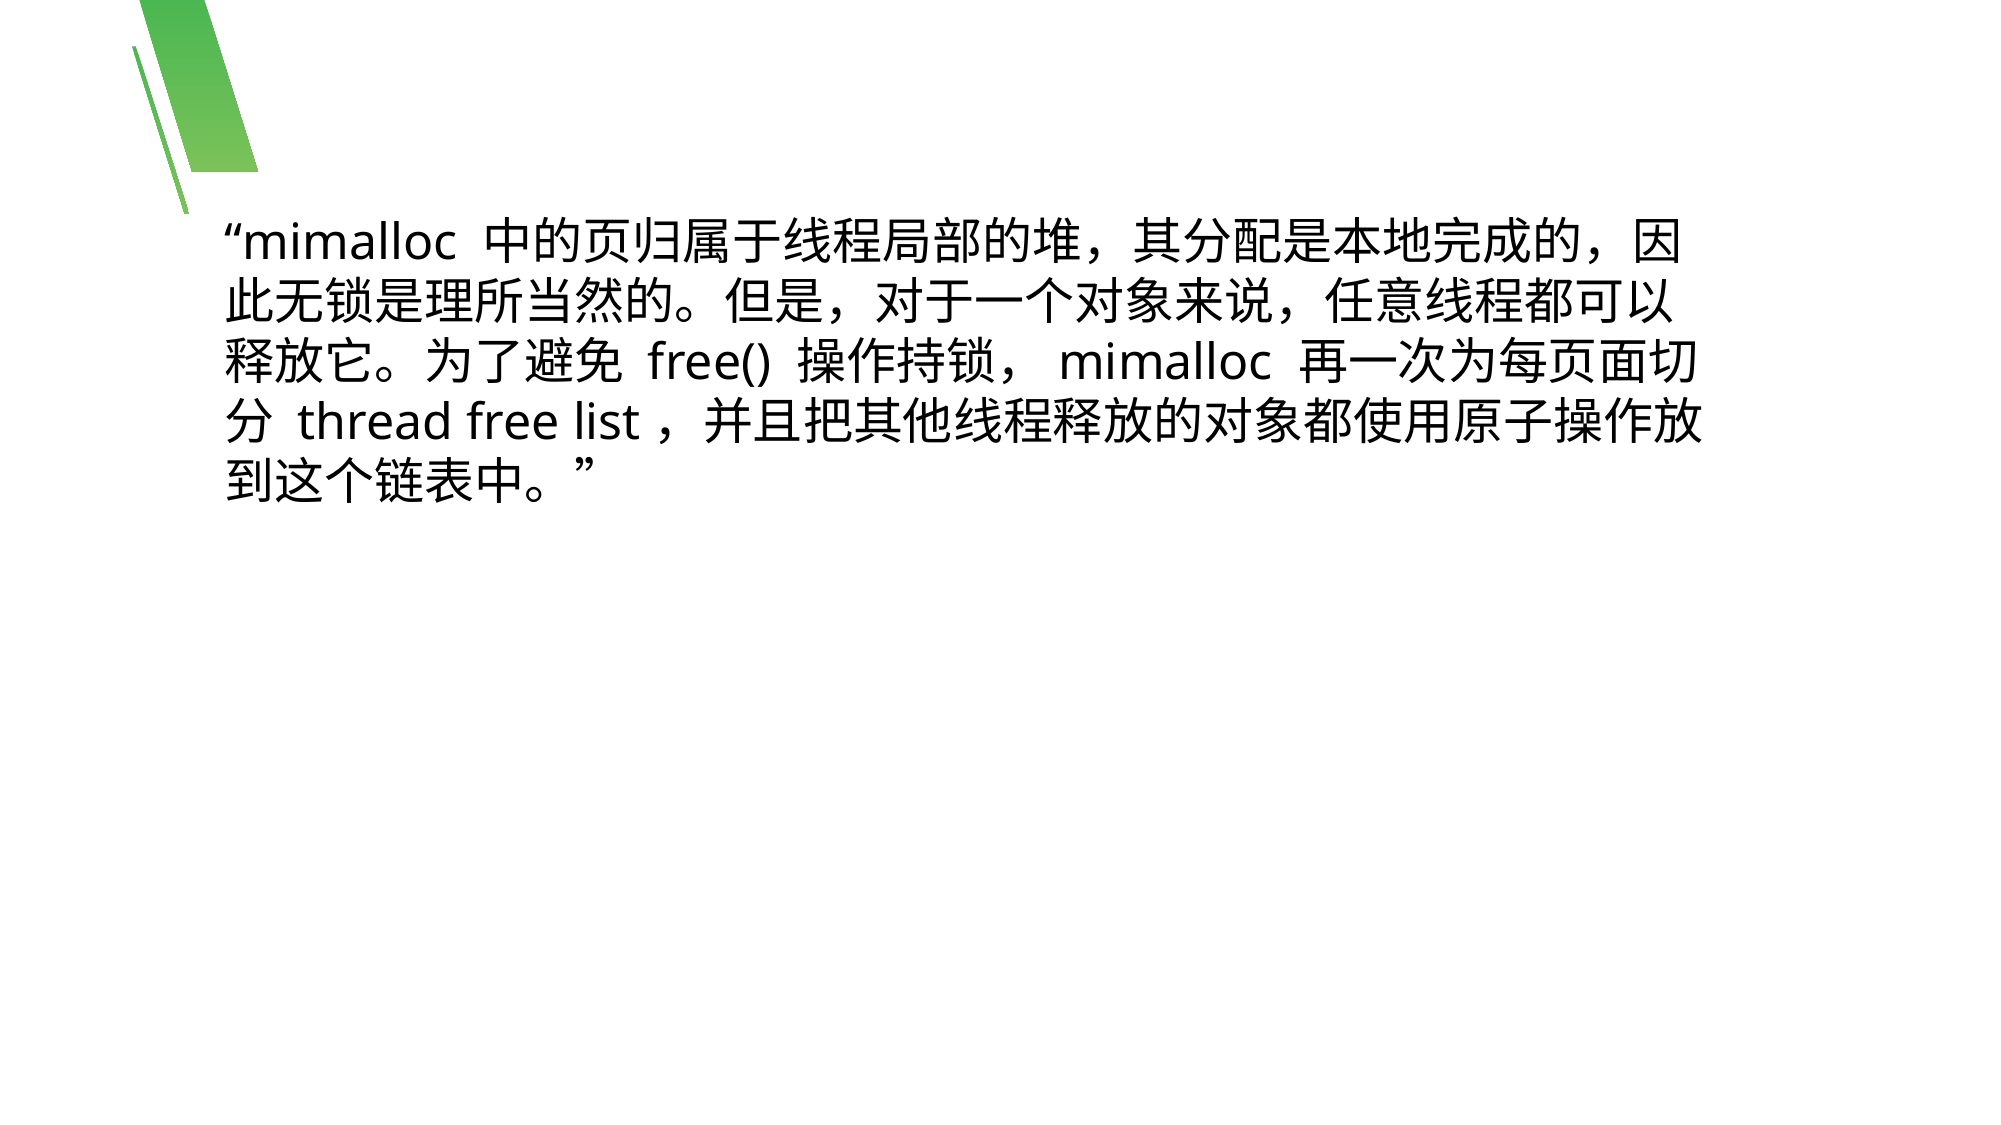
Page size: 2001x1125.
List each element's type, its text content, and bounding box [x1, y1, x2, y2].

text_box “mimalloc 中的页归属于线程局部的堆，其分配是本地完成的，因此无锁是理所当然的。但是，对于一个对象来说，任意线程都可以释放它。为了避免 free() 操作持锁，mimalloc 再一次为每页面切分 thread free list，并且把其他线程释放的对象都使用原子操作放到这个链表中。” [209, 202, 1737, 578]
